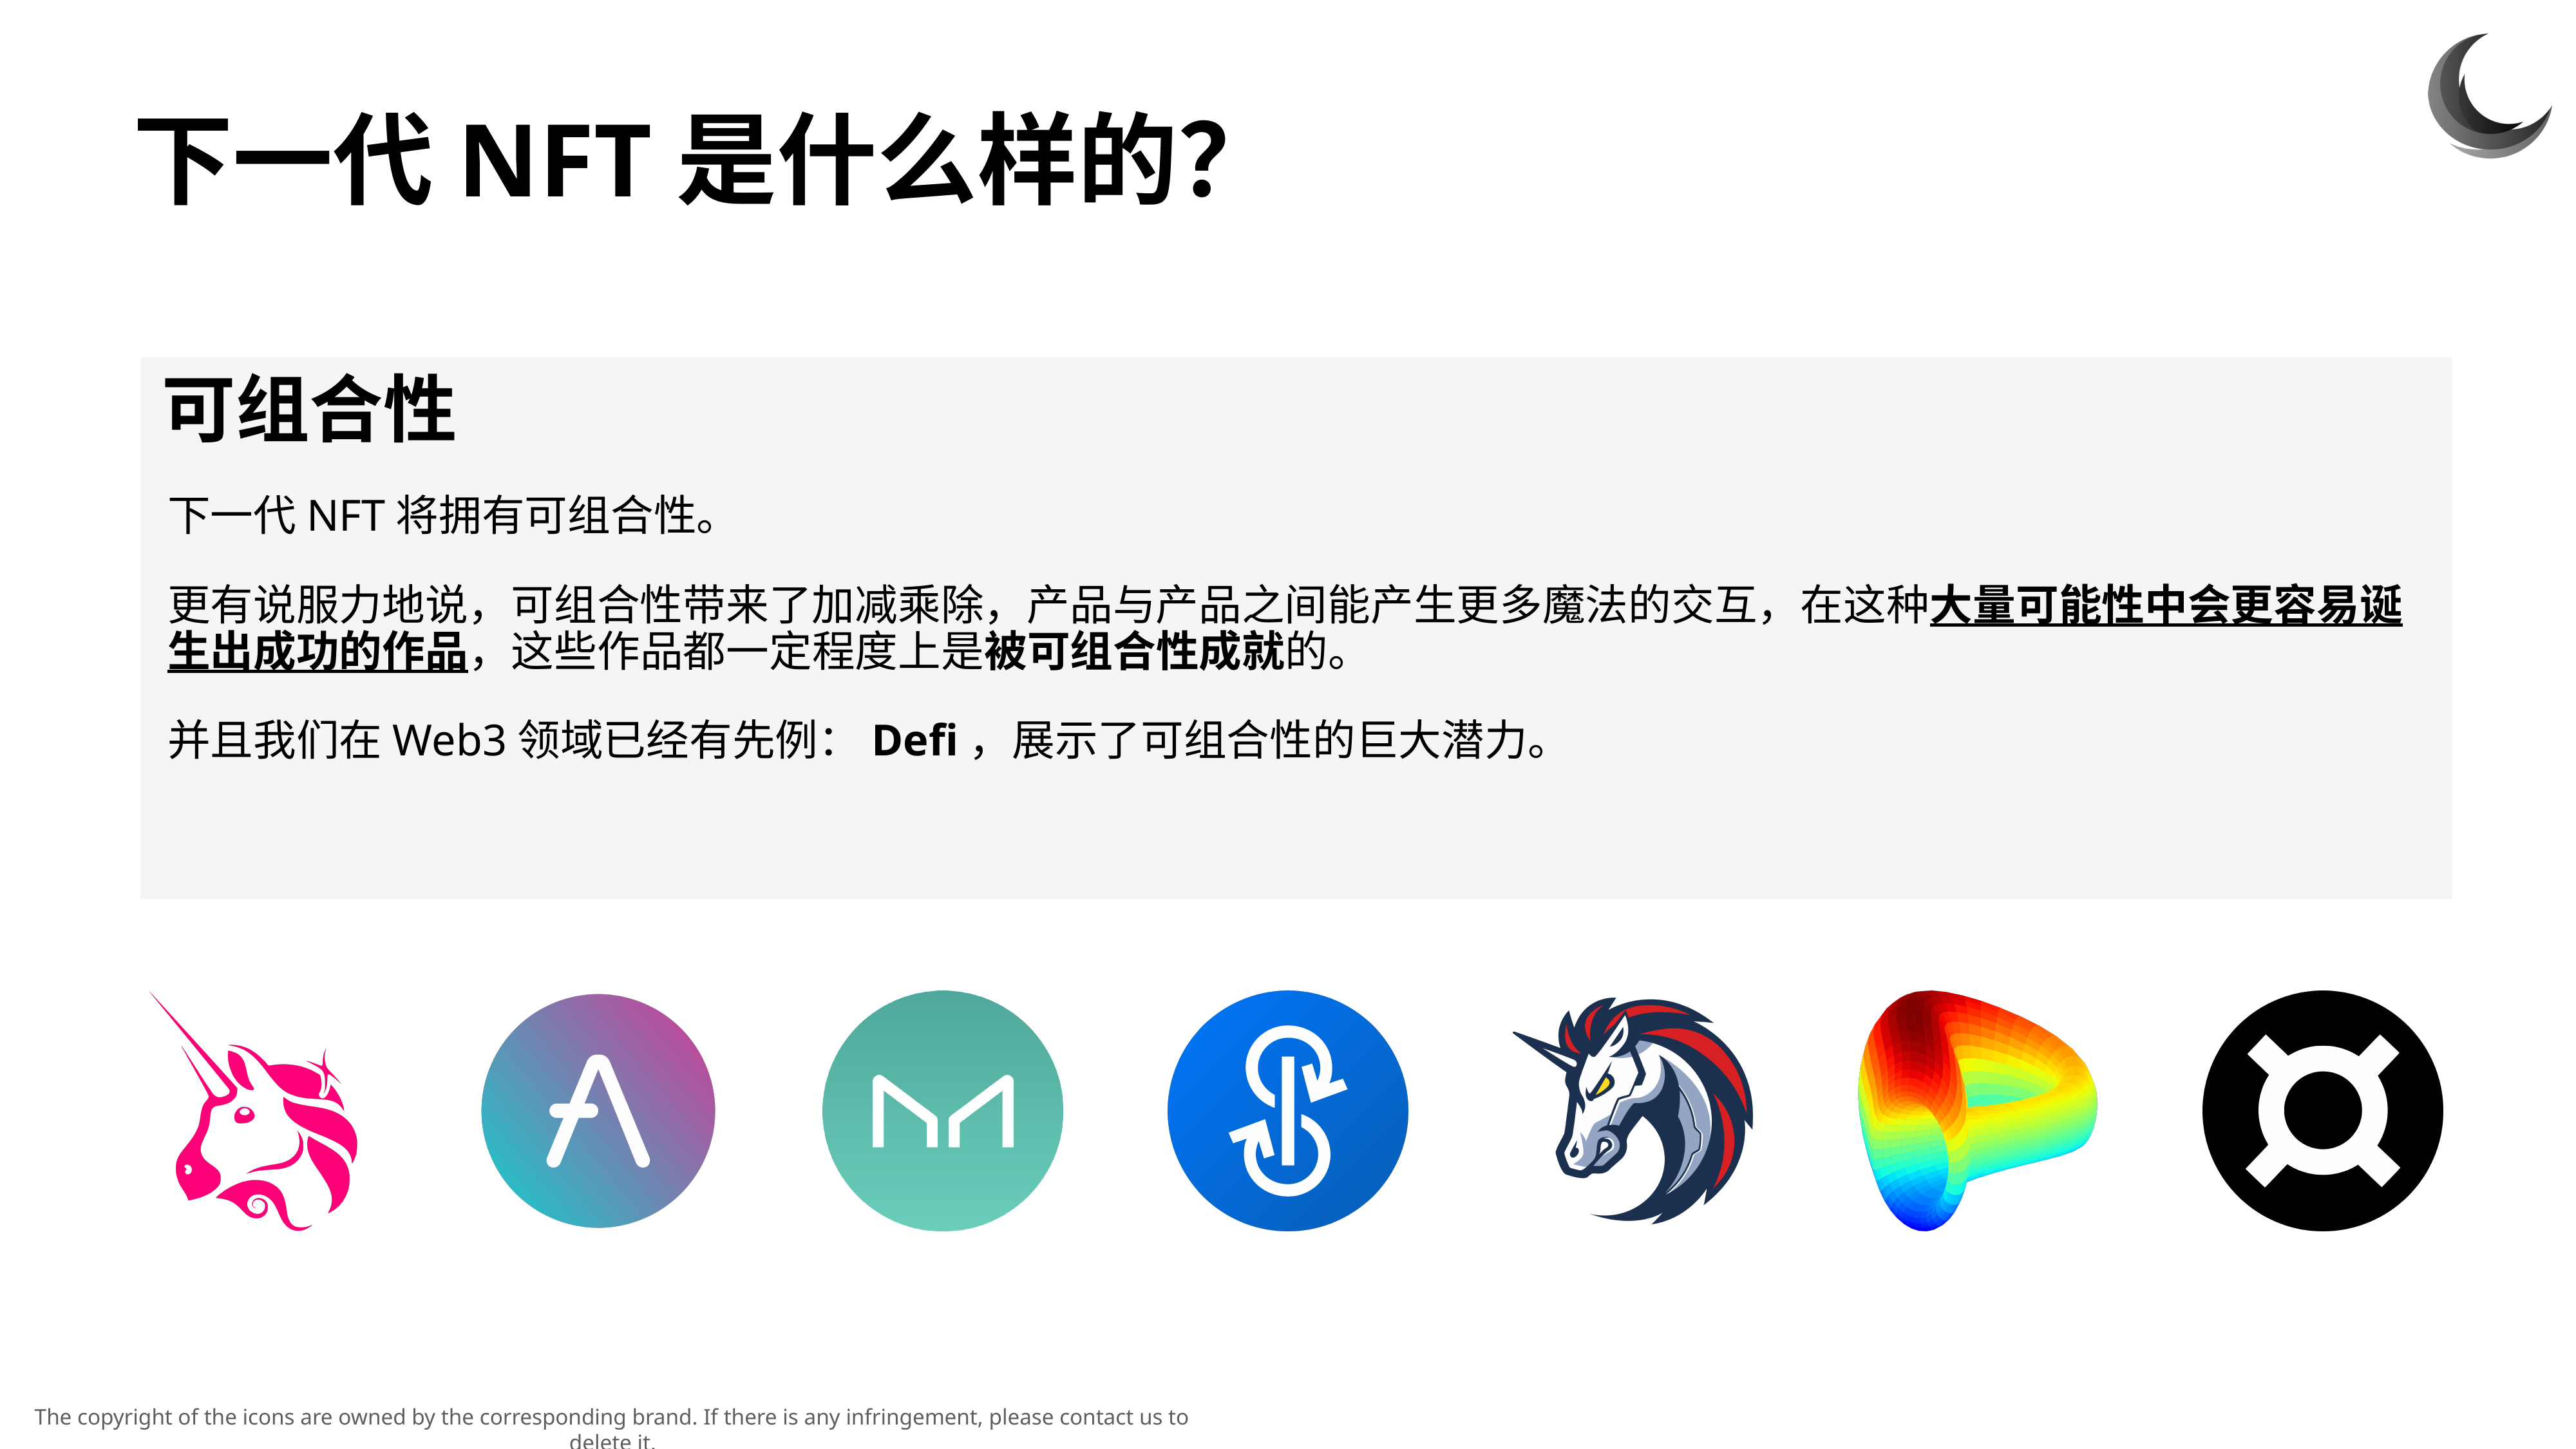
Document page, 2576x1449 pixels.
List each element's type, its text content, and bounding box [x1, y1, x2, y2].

picture [1512, 990, 1754, 1231]
picture [1857, 990, 2098, 1231]
picture [1168, 990, 1408, 1231]
text_box The copyright of the icons are owned by the corresponding brand. If there is any infringement, please contact us to delete it. [12, 1398, 1214, 1449]
picture [133, 990, 374, 1231]
picture [2202, 990, 2443, 1231]
picture [822, 990, 1063, 1231]
picture [2414, 21, 2566, 171]
picture [477, 990, 719, 1231]
text_box 可组合性 下一代NFT将拥有可组合性。 更有说服力地说，可组合性带来了加减乘除，产品与产品之间能产生更多魔法的交互，在这种大量可能性中会更容易诞生出成功的作品，这些作品都一定程度上是被可组合性成就的。 并且我们在Web3领域已经有先例：Defi，展示了可组合性的巨大潜力。 [140, 357, 2453, 899]
title 下一代NFT是什么样的？ [127, 114, 2449, 266]
